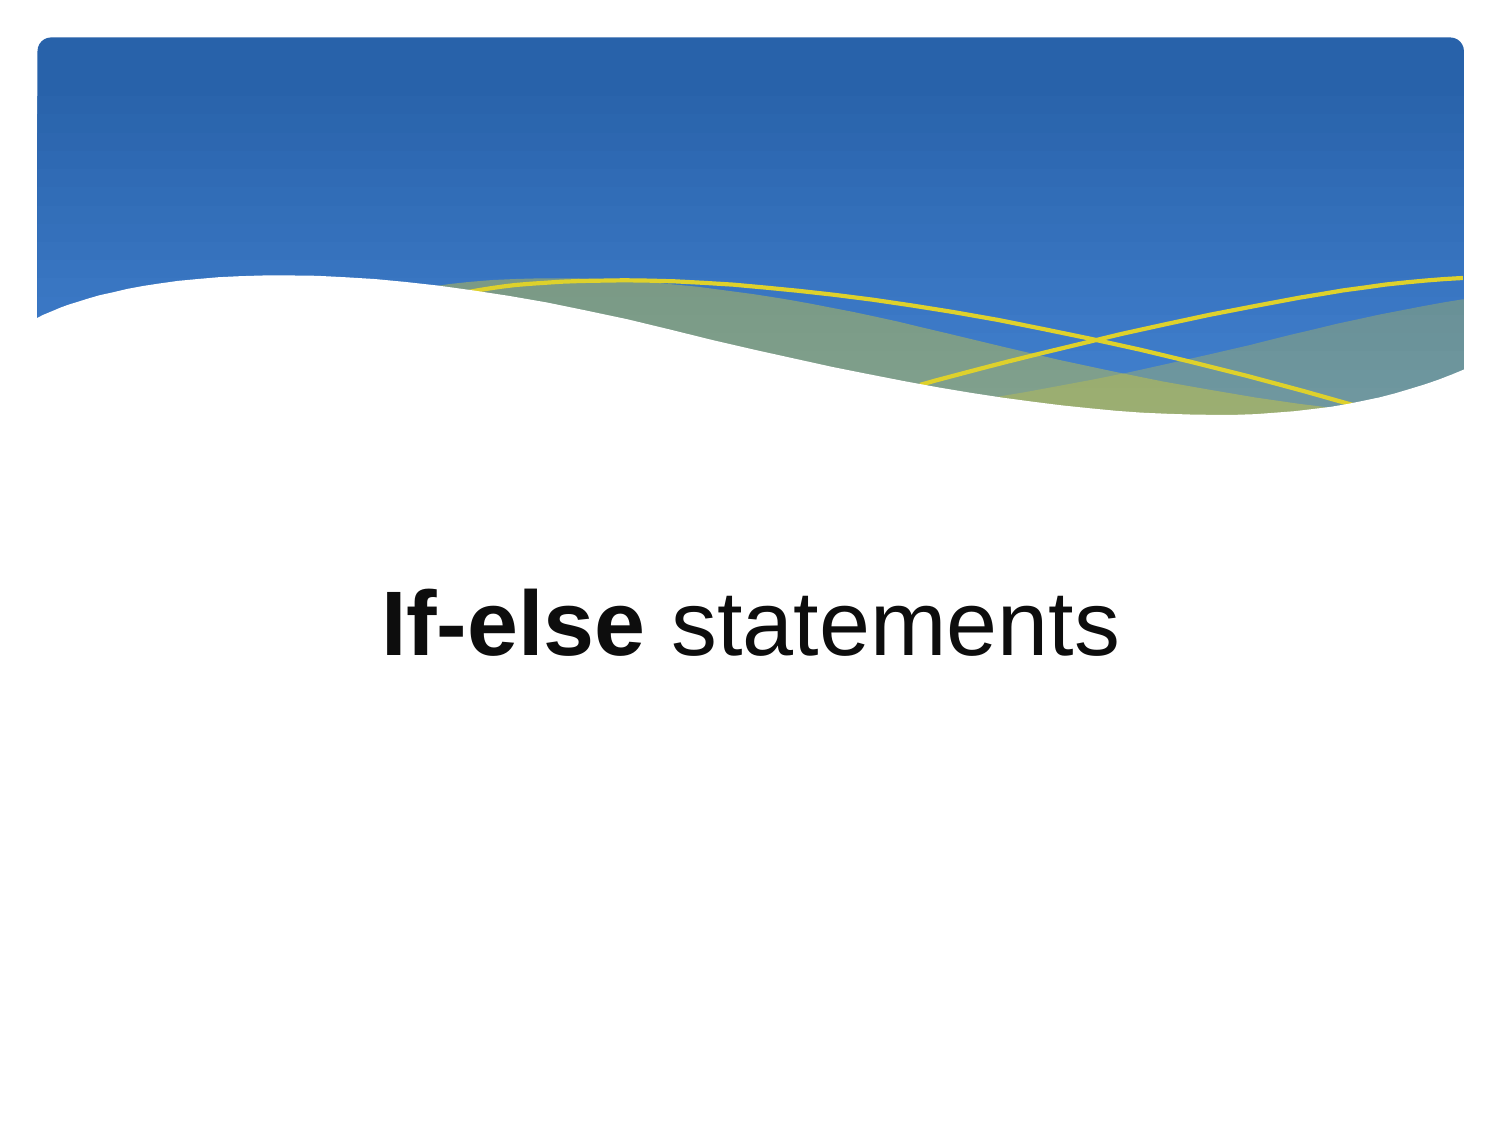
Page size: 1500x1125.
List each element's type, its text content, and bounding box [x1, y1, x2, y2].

title If-else statements [75, 516, 1426, 722]
